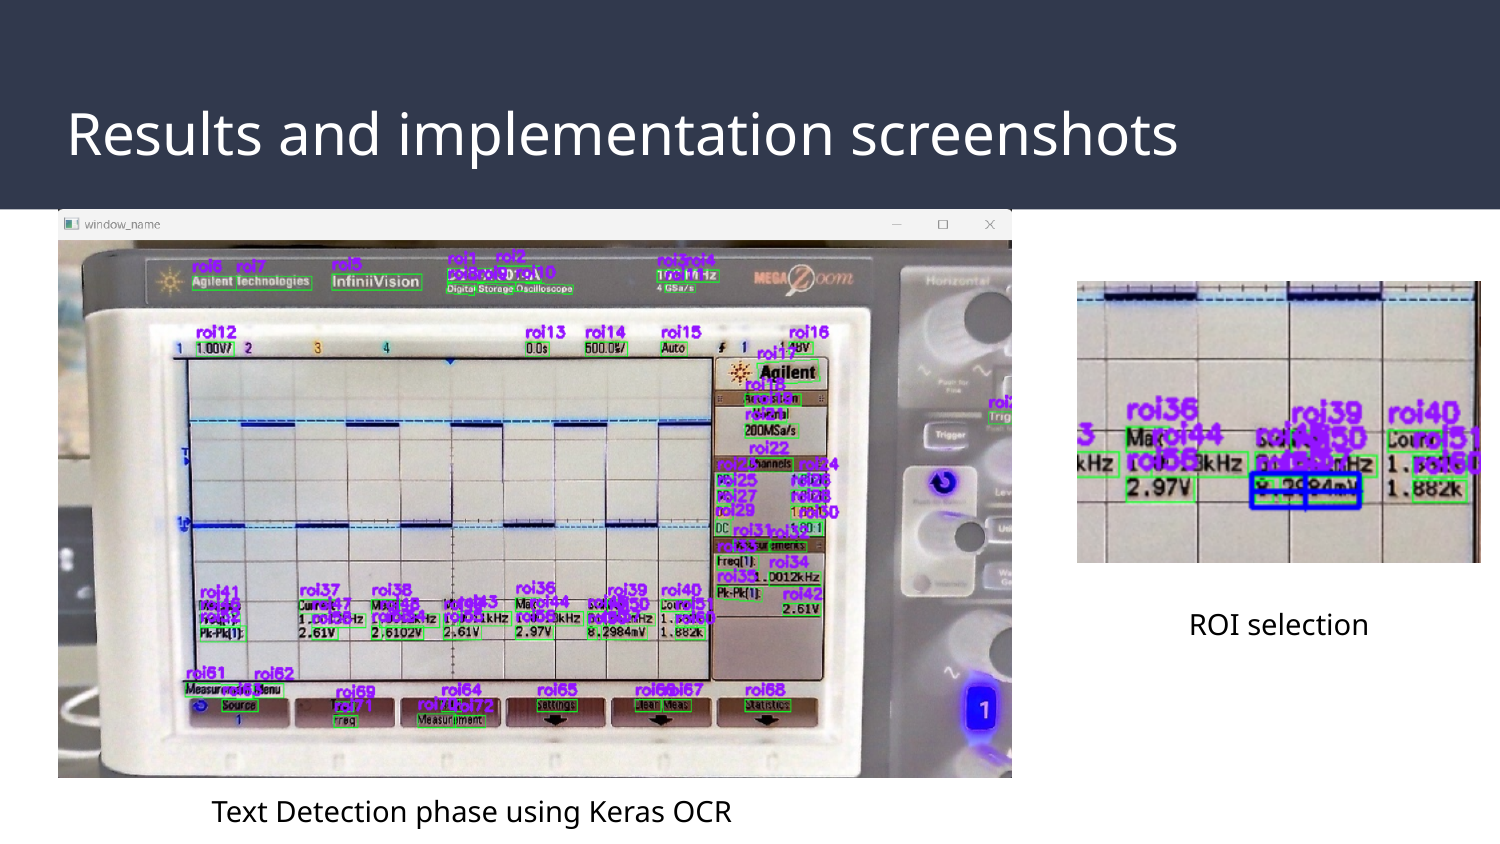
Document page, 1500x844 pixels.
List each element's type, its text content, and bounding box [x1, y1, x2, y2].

text_box ROI selection [1103, 591, 1455, 657]
picture [58, 209, 1012, 778]
text_box Text Detection phase using Keras OCR [151, 787, 792, 843]
picture [1077, 281, 1481, 563]
title Results and implementation screenshots [51, 82, 1449, 185]
